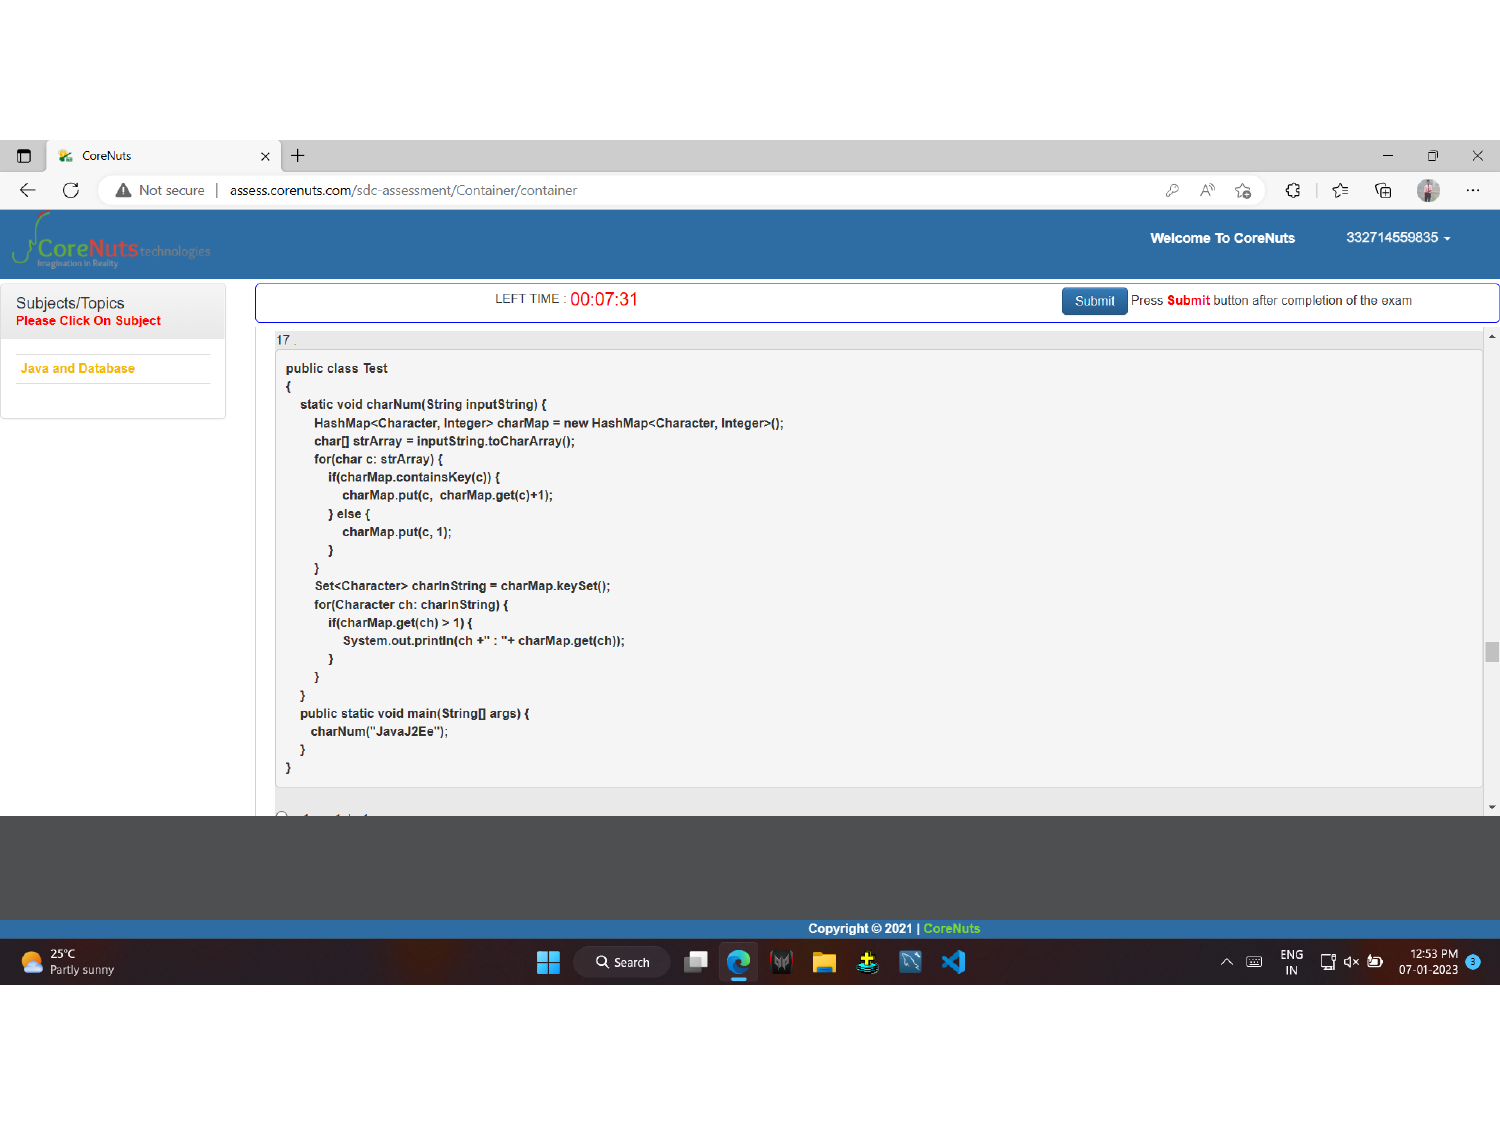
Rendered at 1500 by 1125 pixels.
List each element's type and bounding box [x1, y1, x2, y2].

picture [0, 140, 1500, 985]
